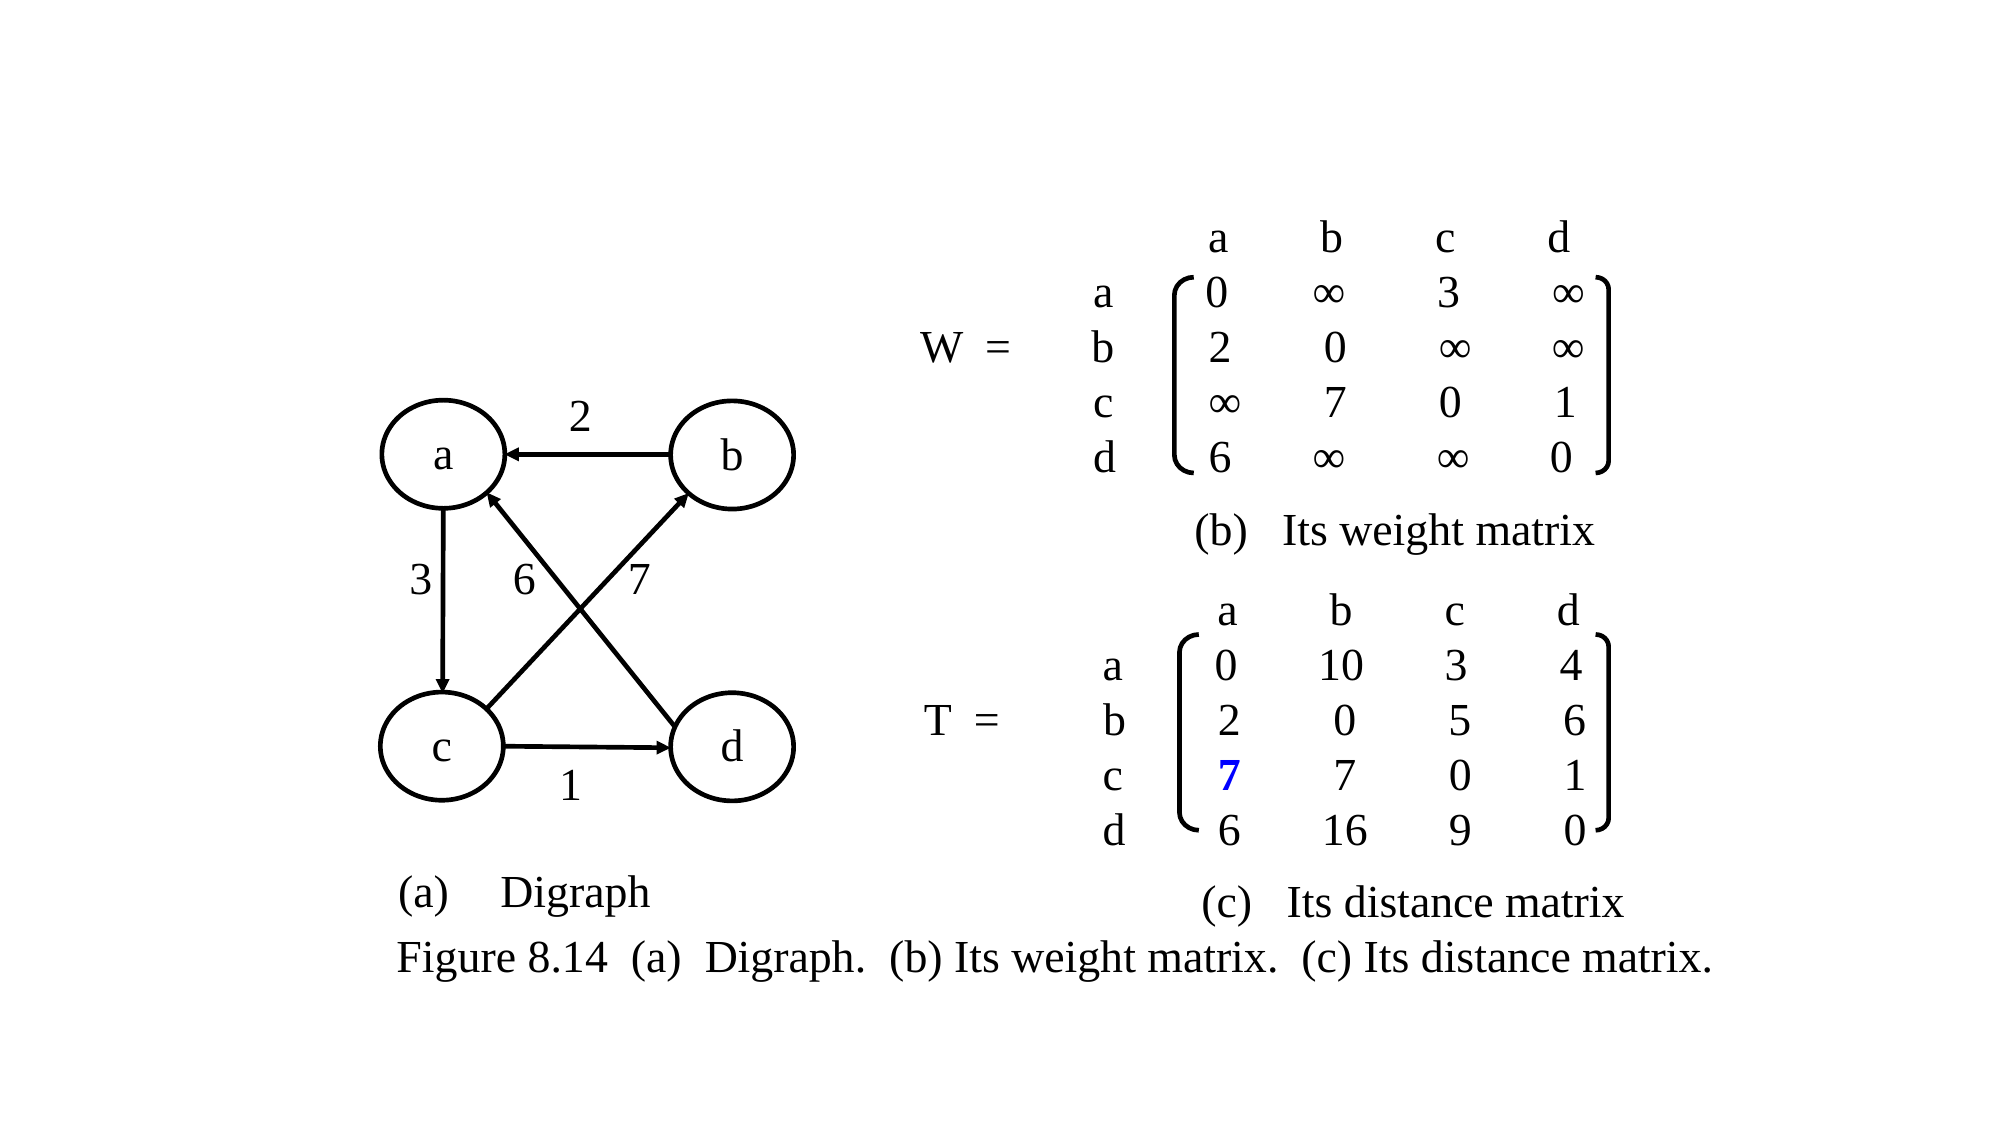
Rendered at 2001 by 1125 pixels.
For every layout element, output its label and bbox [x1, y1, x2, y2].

text_box [380, 400, 794, 818]
text_box [836, 144, 1820, 489]
text_box [834, 572, 1835, 862]
text_box [554, 378, 620, 449]
text_box [1179, 492, 1640, 563]
text_box [381, 854, 1785, 990]
